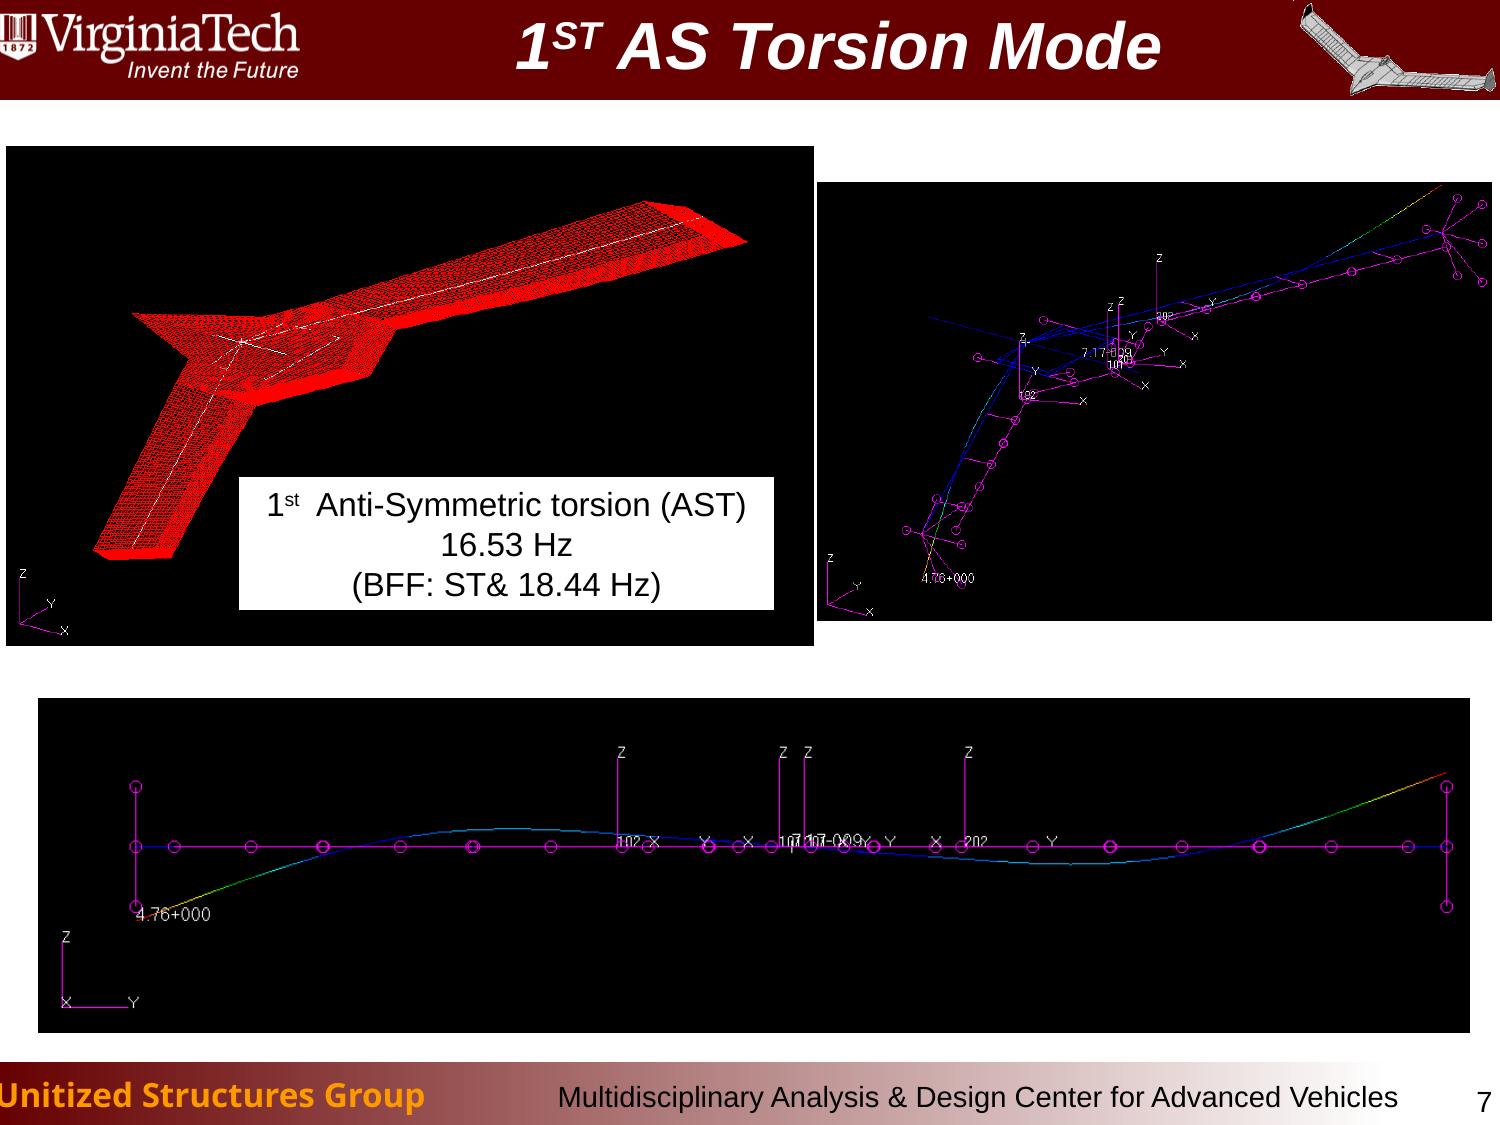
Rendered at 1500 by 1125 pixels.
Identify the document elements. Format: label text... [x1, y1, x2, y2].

picture [0, 12, 300, 78]
title 1ST AS Torsion Mode [338, 4, 1340, 92]
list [38, 698, 1470, 1034]
picture [6, 146, 814, 646]
picture [817, 181, 1492, 622]
picture [1293, 0, 1497, 100]
